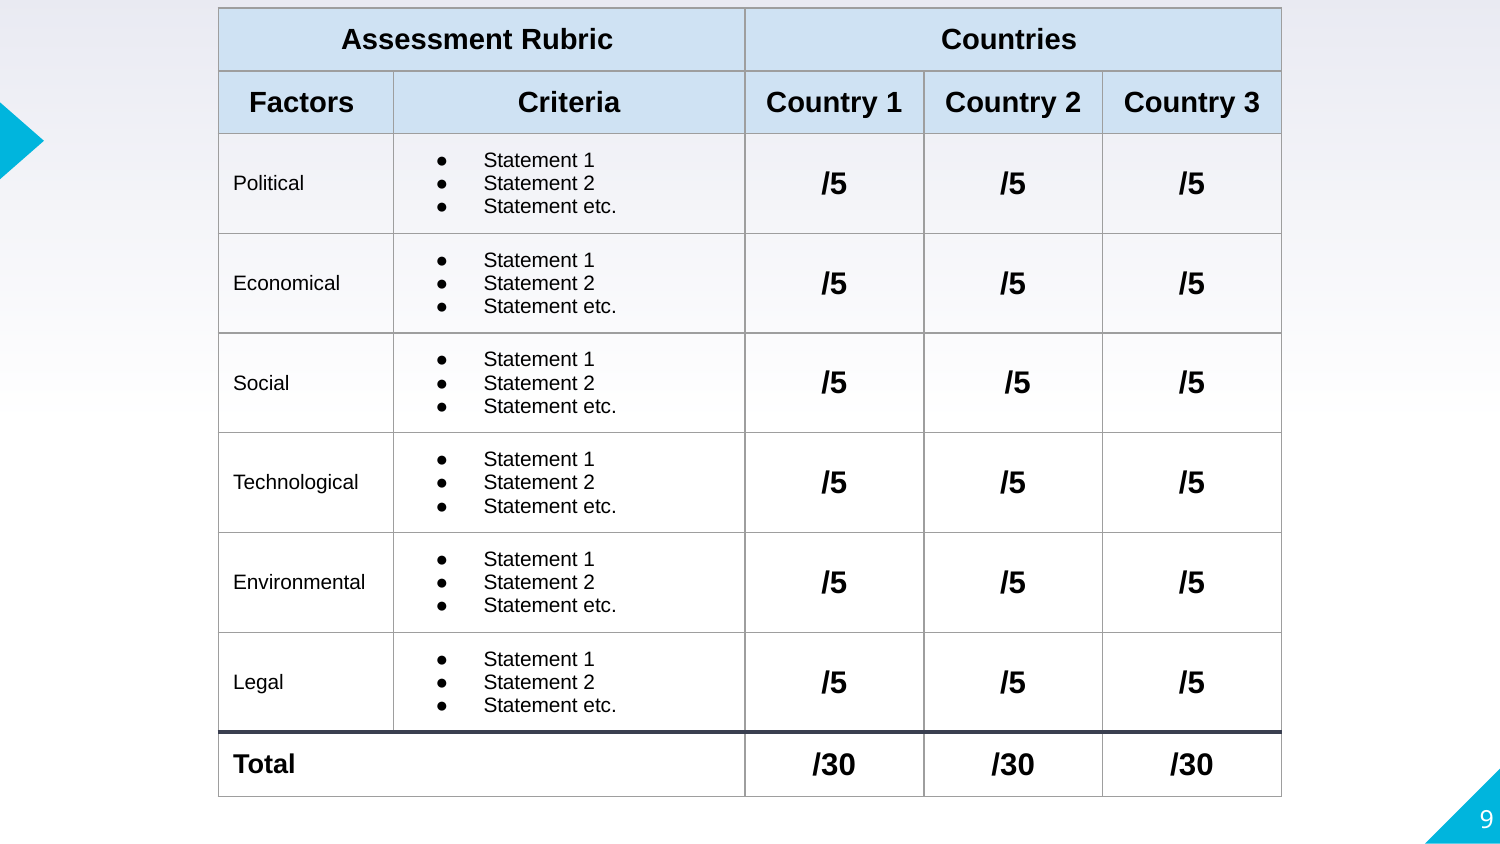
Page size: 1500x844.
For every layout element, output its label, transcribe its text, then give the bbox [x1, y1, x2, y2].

table_header Countries [746, 9, 1281, 70]
table_cell /5 [746, 334, 923, 432]
table_cell Total [219, 734, 744, 796]
table_cell Criteria [394, 72, 744, 133]
slide_number ‹#› [1418, 760, 1494, 838]
table_cell Statement 1 Statement 2 Statement etc. [394, 433, 744, 532]
table_cell /30 [746, 734, 923, 796]
table_cell Social [219, 334, 393, 432]
table_cell /5 [1103, 633, 1281, 730]
table_cell /5 [1103, 134, 1281, 233]
table_cell Technological [219, 433, 393, 532]
table_cell /5 [746, 134, 923, 233]
table_cell /5 [746, 433, 923, 532]
table_cell Statement 1 Statement 2 Statement etc. [394, 633, 744, 730]
table_cell Economical [219, 234, 393, 332]
table_cell Legal [219, 633, 393, 730]
table_cell /5 [1103, 334, 1281, 432]
table_cell /5 [1103, 433, 1281, 532]
table_cell /5 [925, 334, 1102, 432]
table_cell Statement 1 Statement 2 Statement etc. [394, 234, 744, 332]
table_cell Factors [219, 72, 393, 133]
table_cell /5 [1103, 533, 1281, 632]
table_header Assessment Rubric [219, 9, 744, 70]
table_cell /5 [746, 533, 923, 632]
table_cell /5 [925, 134, 1102, 233]
table_cell /30 [1103, 734, 1281, 796]
table_cell /5 [746, 234, 923, 332]
table_cell /5 [925, 533, 1102, 632]
table_cell Political [219, 134, 393, 233]
table_cell /5 [1103, 234, 1281, 332]
table_cell /5 [925, 433, 1102, 532]
table_cell Environmental [219, 533, 393, 632]
table_cell /5 [925, 234, 1102, 332]
table_cell Statement 1 Statement 2 Statement etc. [394, 134, 744, 233]
table_cell /30 [925, 734, 1102, 796]
table_cell Country 2 [925, 72, 1102, 133]
table_cell Statement 1 Statement 2 Statement etc. [394, 533, 744, 632]
table_cell /5 [746, 633, 923, 730]
table_cell Country 1 [746, 72, 923, 133]
table_cell Country 3 [1103, 72, 1281, 133]
table_cell /5 [925, 633, 1102, 730]
table_cell Statement 1 Statement 2 Statement etc. [394, 334, 744, 432]
